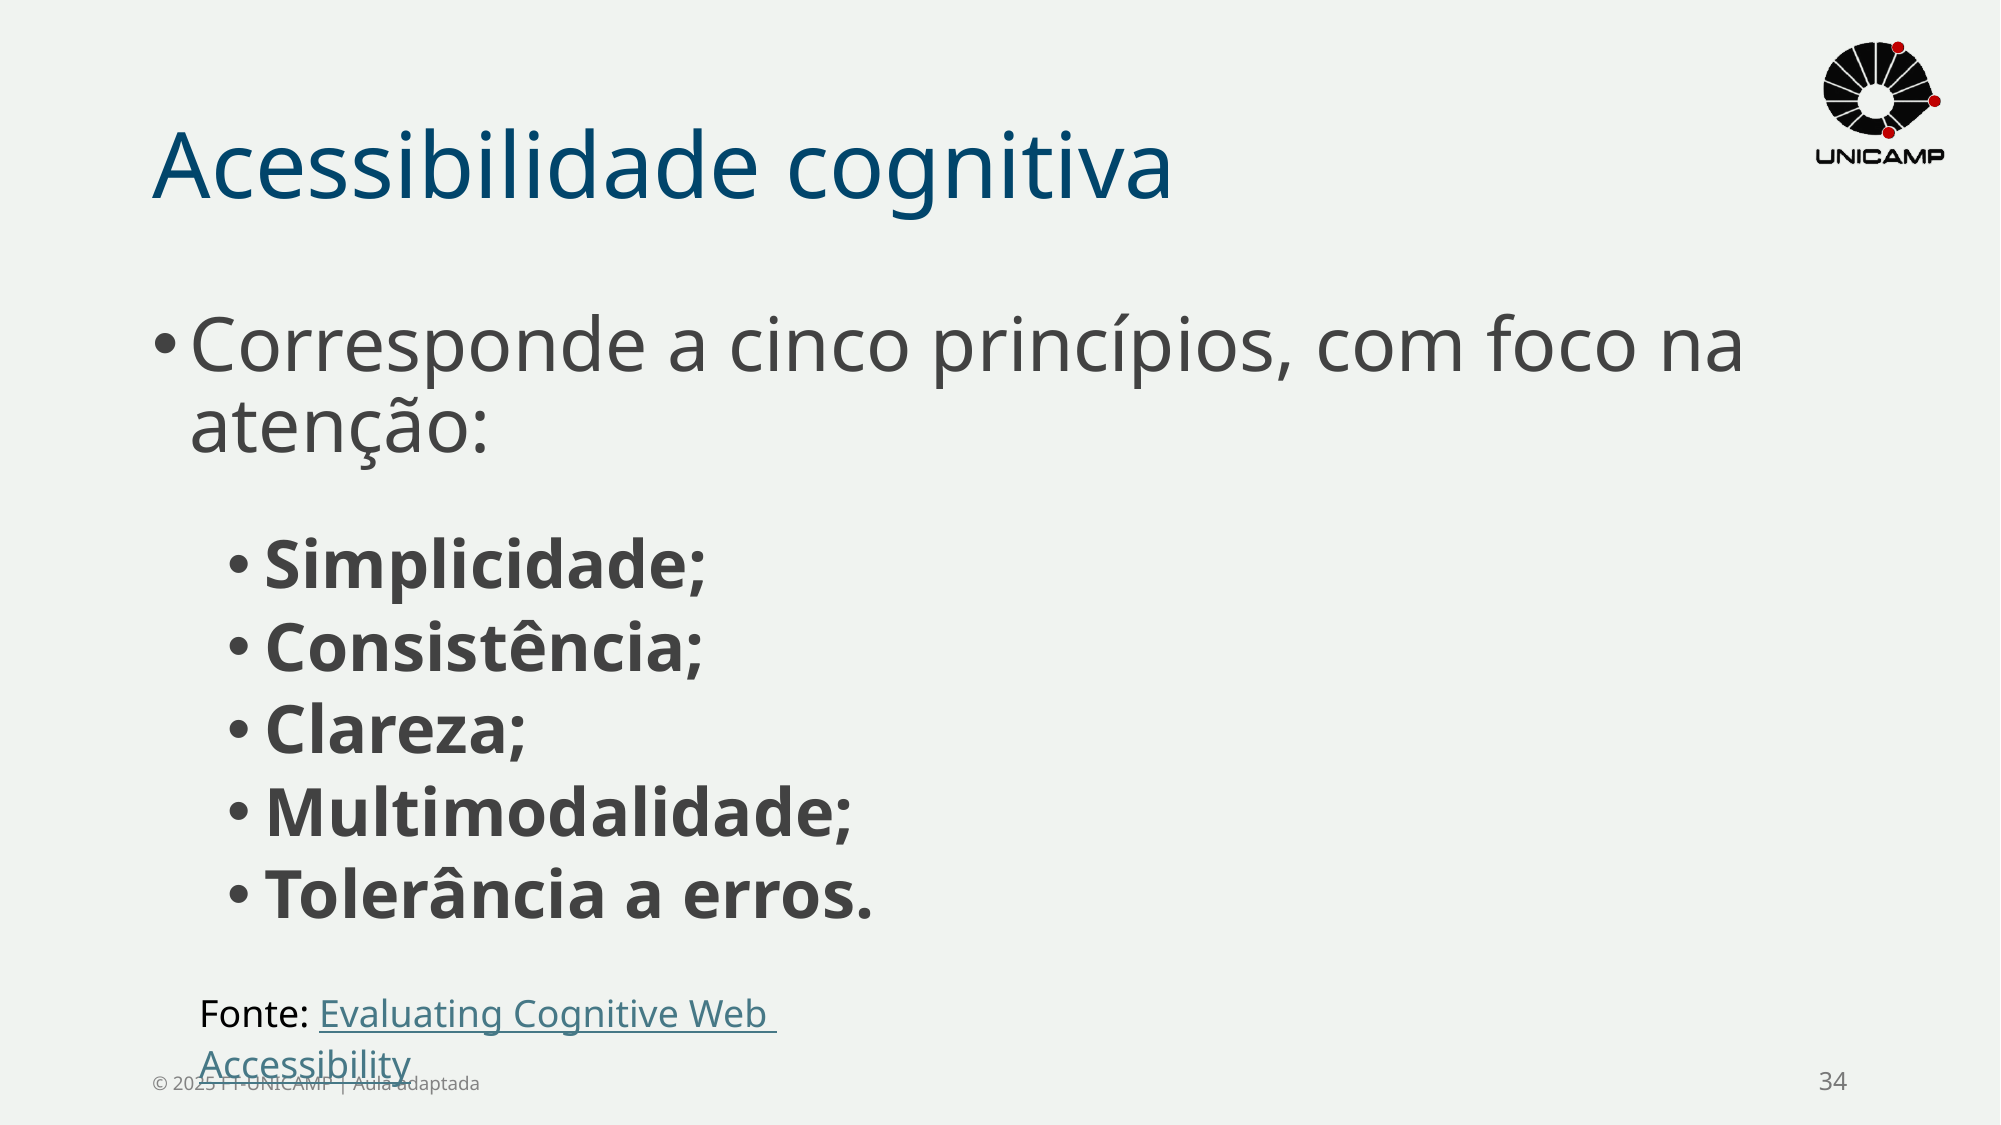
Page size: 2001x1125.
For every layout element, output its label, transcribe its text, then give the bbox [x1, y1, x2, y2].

text_box Fonte: Evaluating Cognitive Web Accessibility [184, 982, 988, 1100]
picture [1813, 35, 1947, 169]
title Acessibilidade cognitiva [137, 59, 1766, 278]
slide_number 34 [1475, 1063, 1863, 1103]
list Corresponde a cinco princípios, com foco na atenção: Simplicidade; Consistência; Clareza; Multimodalidade; Tolerância a erros. [137, 299, 1863, 1014]
slide_number © 2025 FT-UNICAMP | Aula adaptada [137, 1058, 588, 1108]
